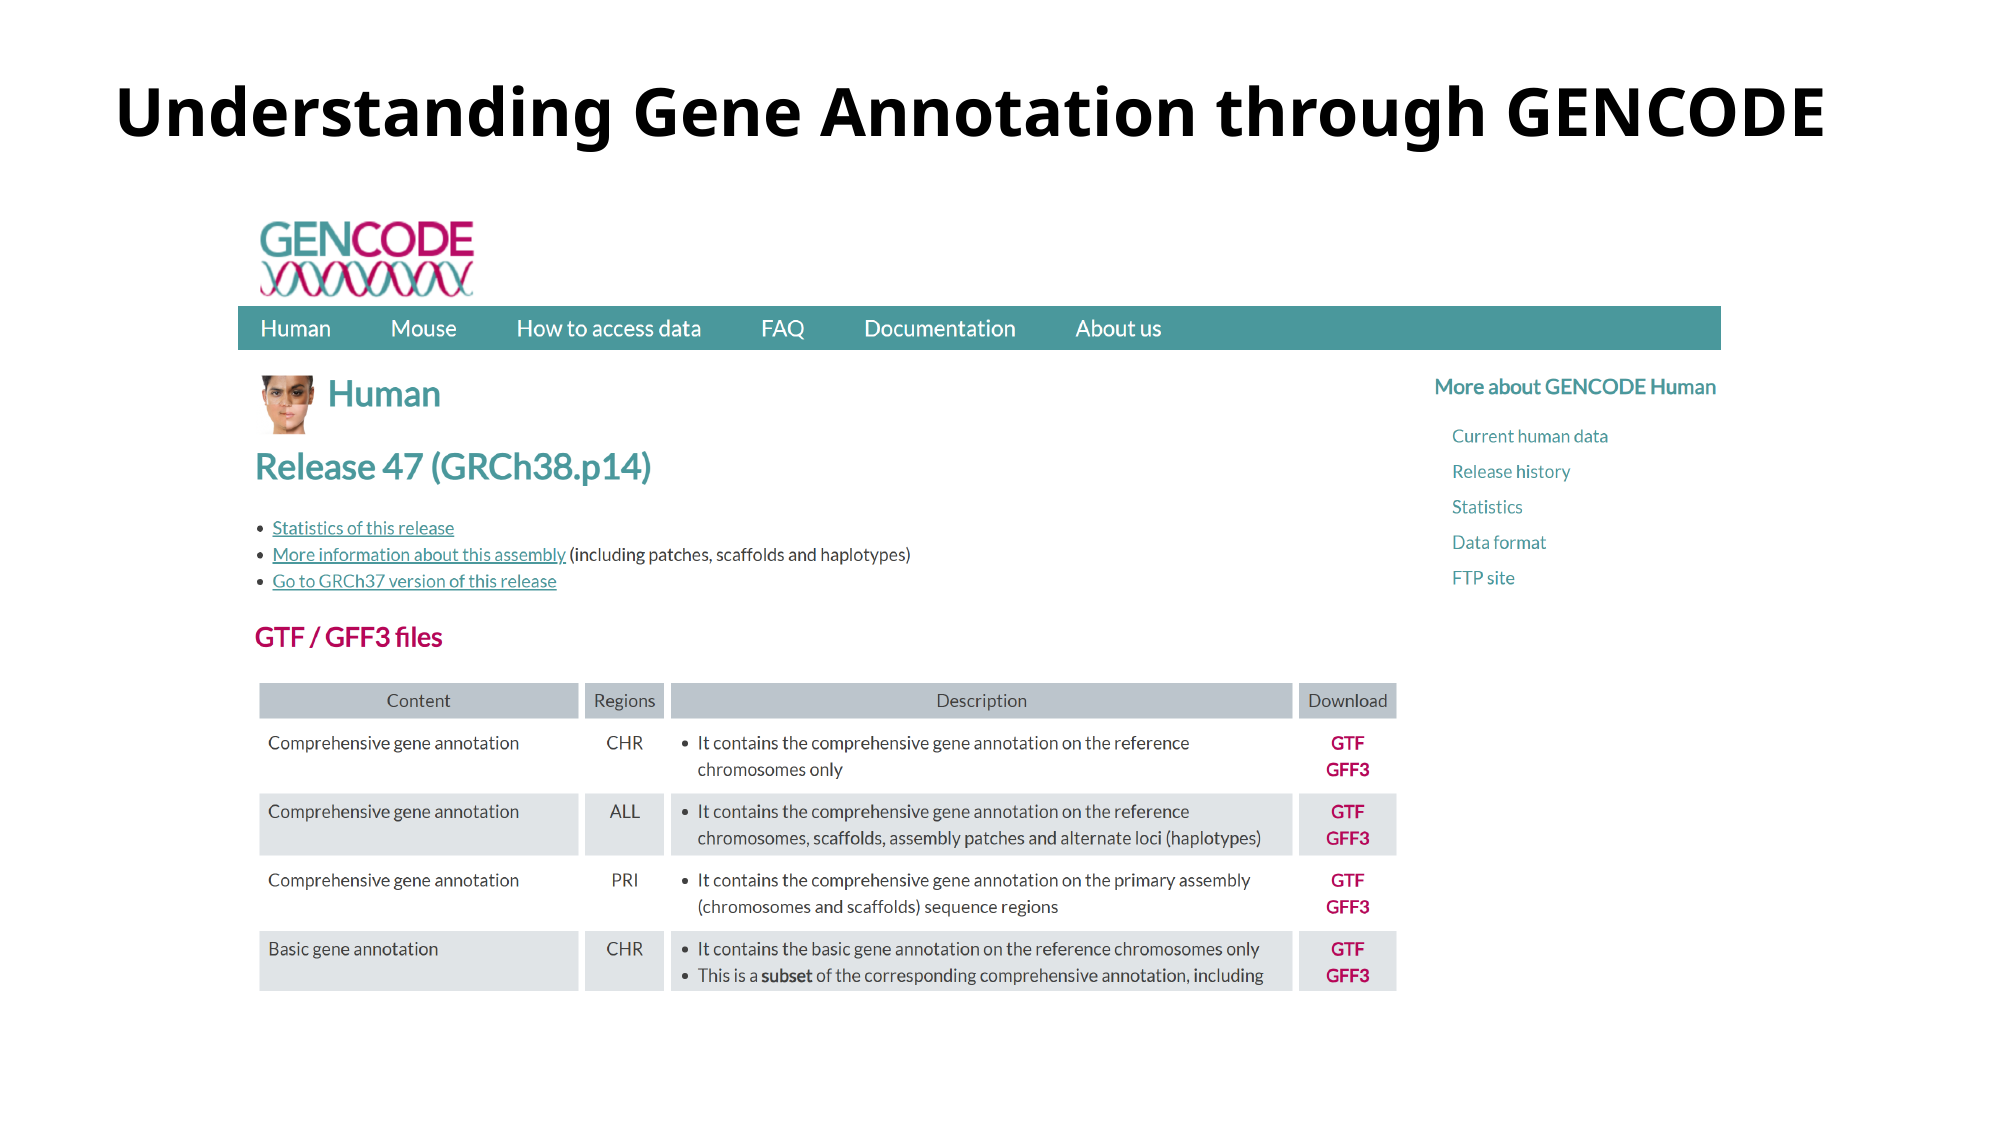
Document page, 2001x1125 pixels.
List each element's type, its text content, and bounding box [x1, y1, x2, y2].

picture [238, 207, 1721, 991]
title Understanding Gene Annotation through GENCODE [73, 42, 1886, 187]
